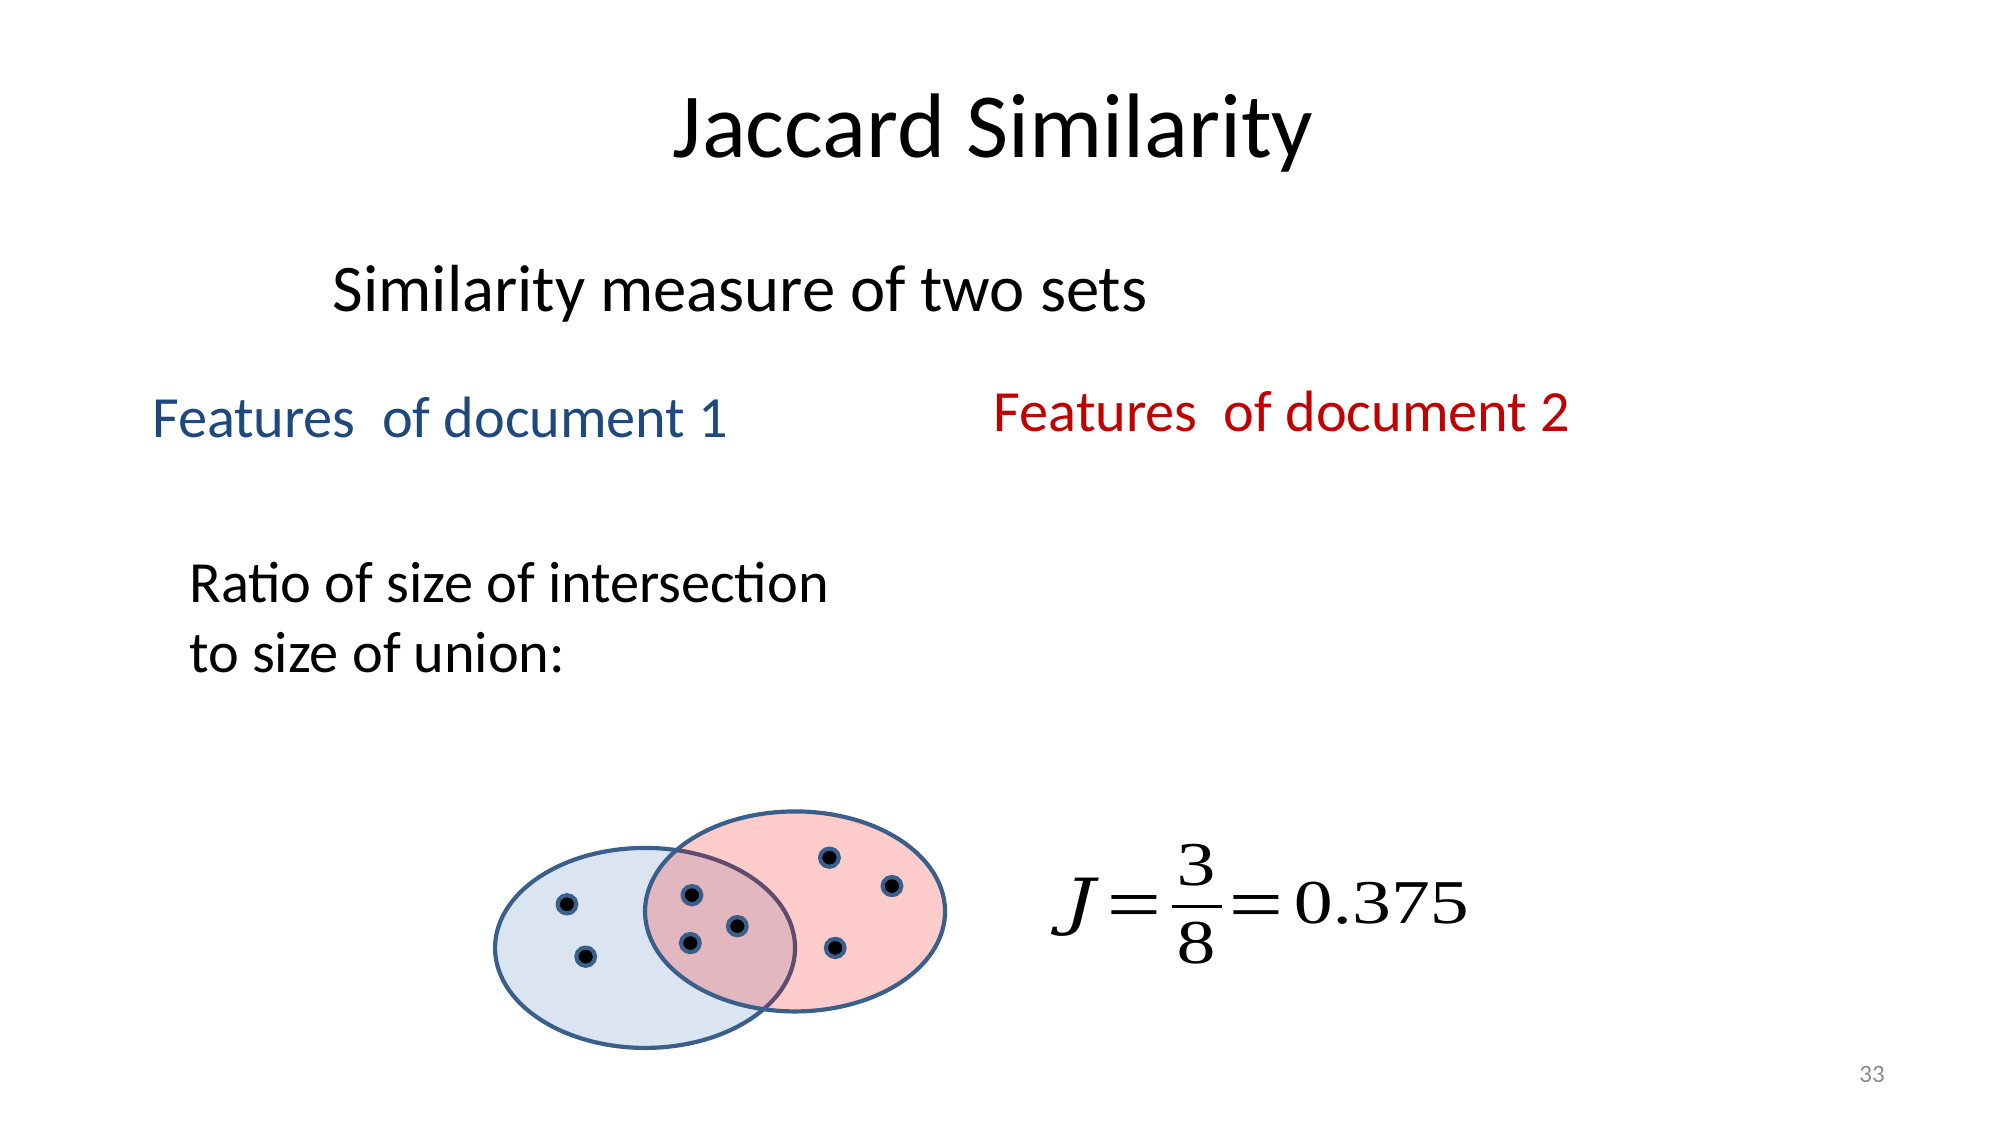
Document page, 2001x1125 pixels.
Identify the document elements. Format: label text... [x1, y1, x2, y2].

text_box [680, 884, 704, 907]
text_box [725, 915, 749, 938]
text_box [642, 809, 948, 1014]
text_box [574, 945, 598, 968]
text_box Similarity measure of two sets [318, 237, 1663, 333]
text_box [880, 874, 904, 898]
text_box [678, 931, 702, 955]
slide_number 33 [1433, 1042, 1900, 1103]
text_box [492, 845, 764, 1051]
title Jaccard Similarity [268, 27, 1719, 215]
text_box [555, 893, 579, 916]
text_box [823, 936, 847, 960]
text_box [818, 846, 841, 869]
text_box Ratio of size of intersection to size of union: [174, 536, 902, 692]
